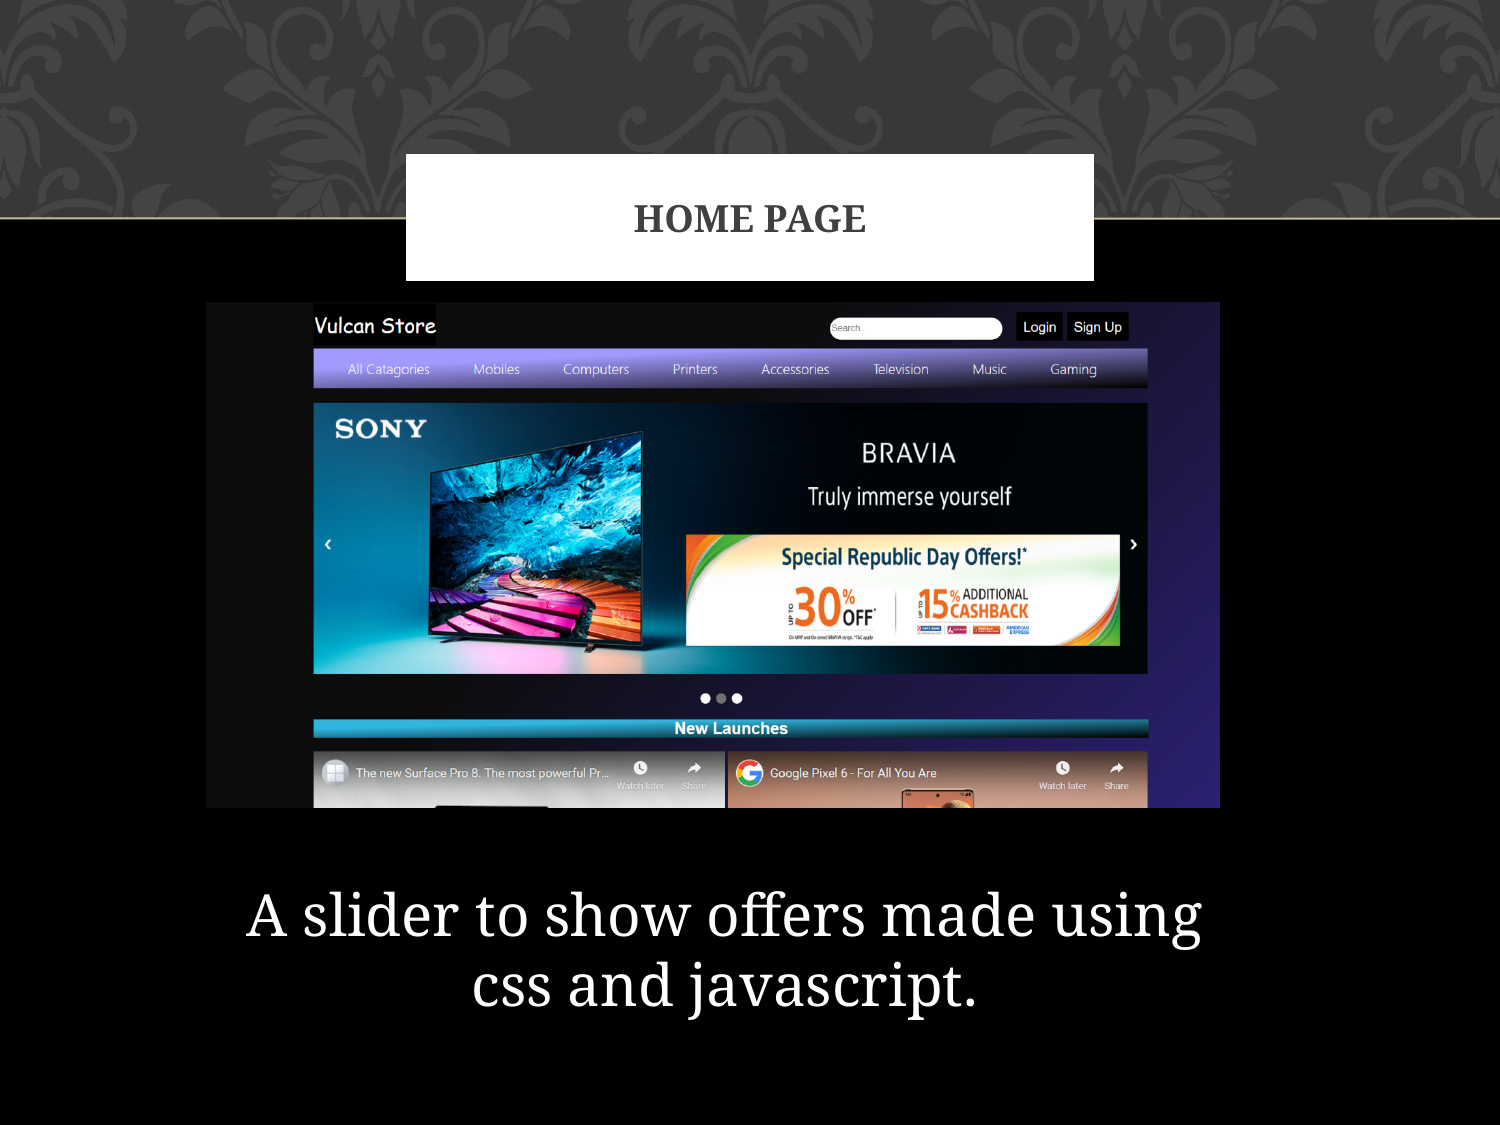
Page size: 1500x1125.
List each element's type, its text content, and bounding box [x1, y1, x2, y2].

list A slider to show offers made using css and javascript. [230, 814, 1220, 1106]
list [206, 302, 1220, 808]
title Home Page [406, 154, 1094, 281]
